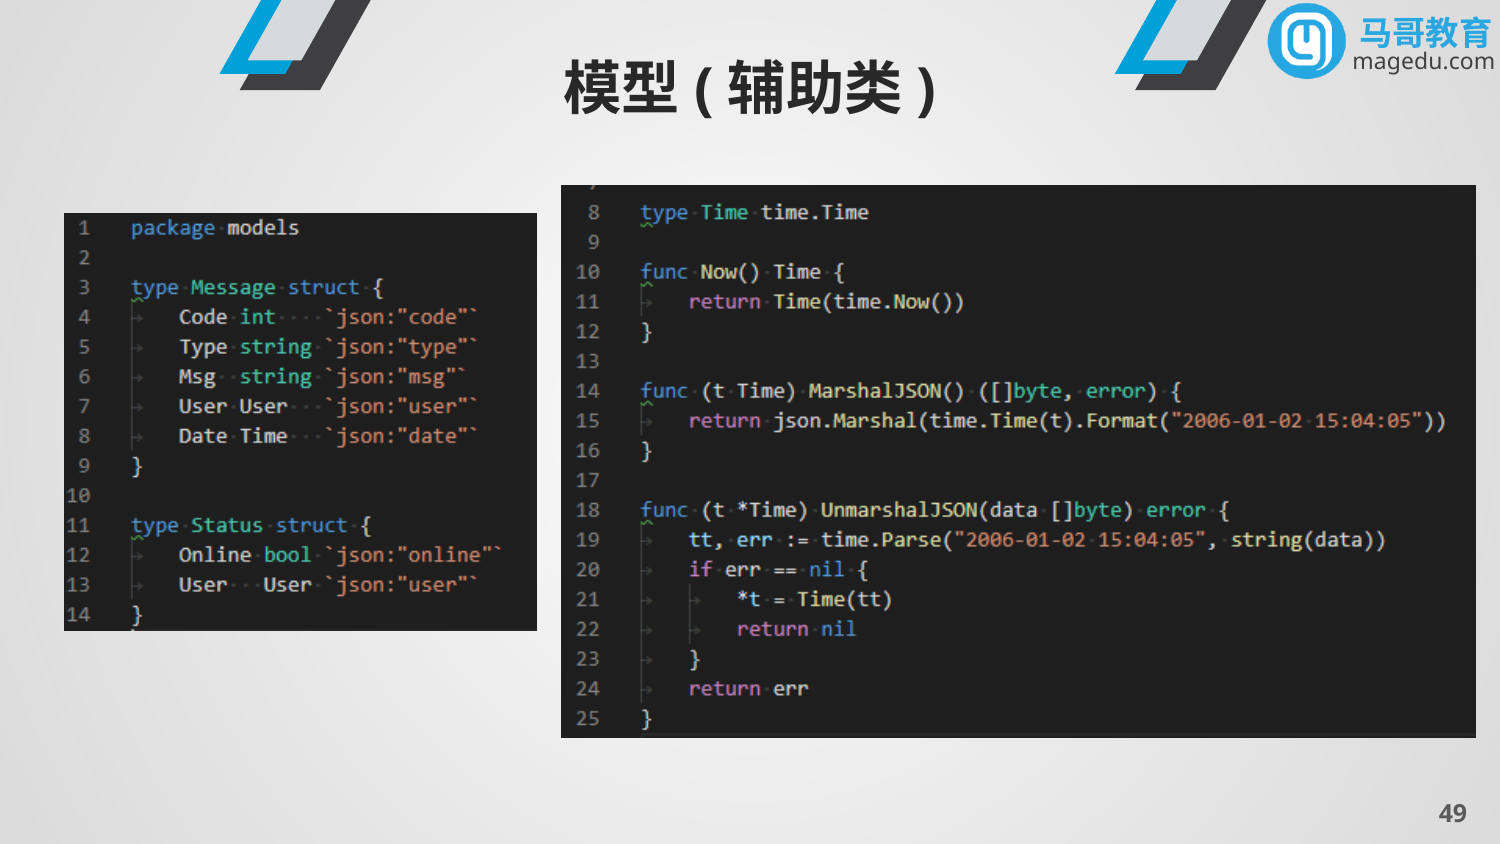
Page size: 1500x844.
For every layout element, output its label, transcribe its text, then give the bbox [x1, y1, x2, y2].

picture [1265, 0, 1348, 82]
text_box 模型(辅助类) [548, 43, 952, 129]
picture [560, 185, 1476, 738]
picture [64, 213, 537, 631]
